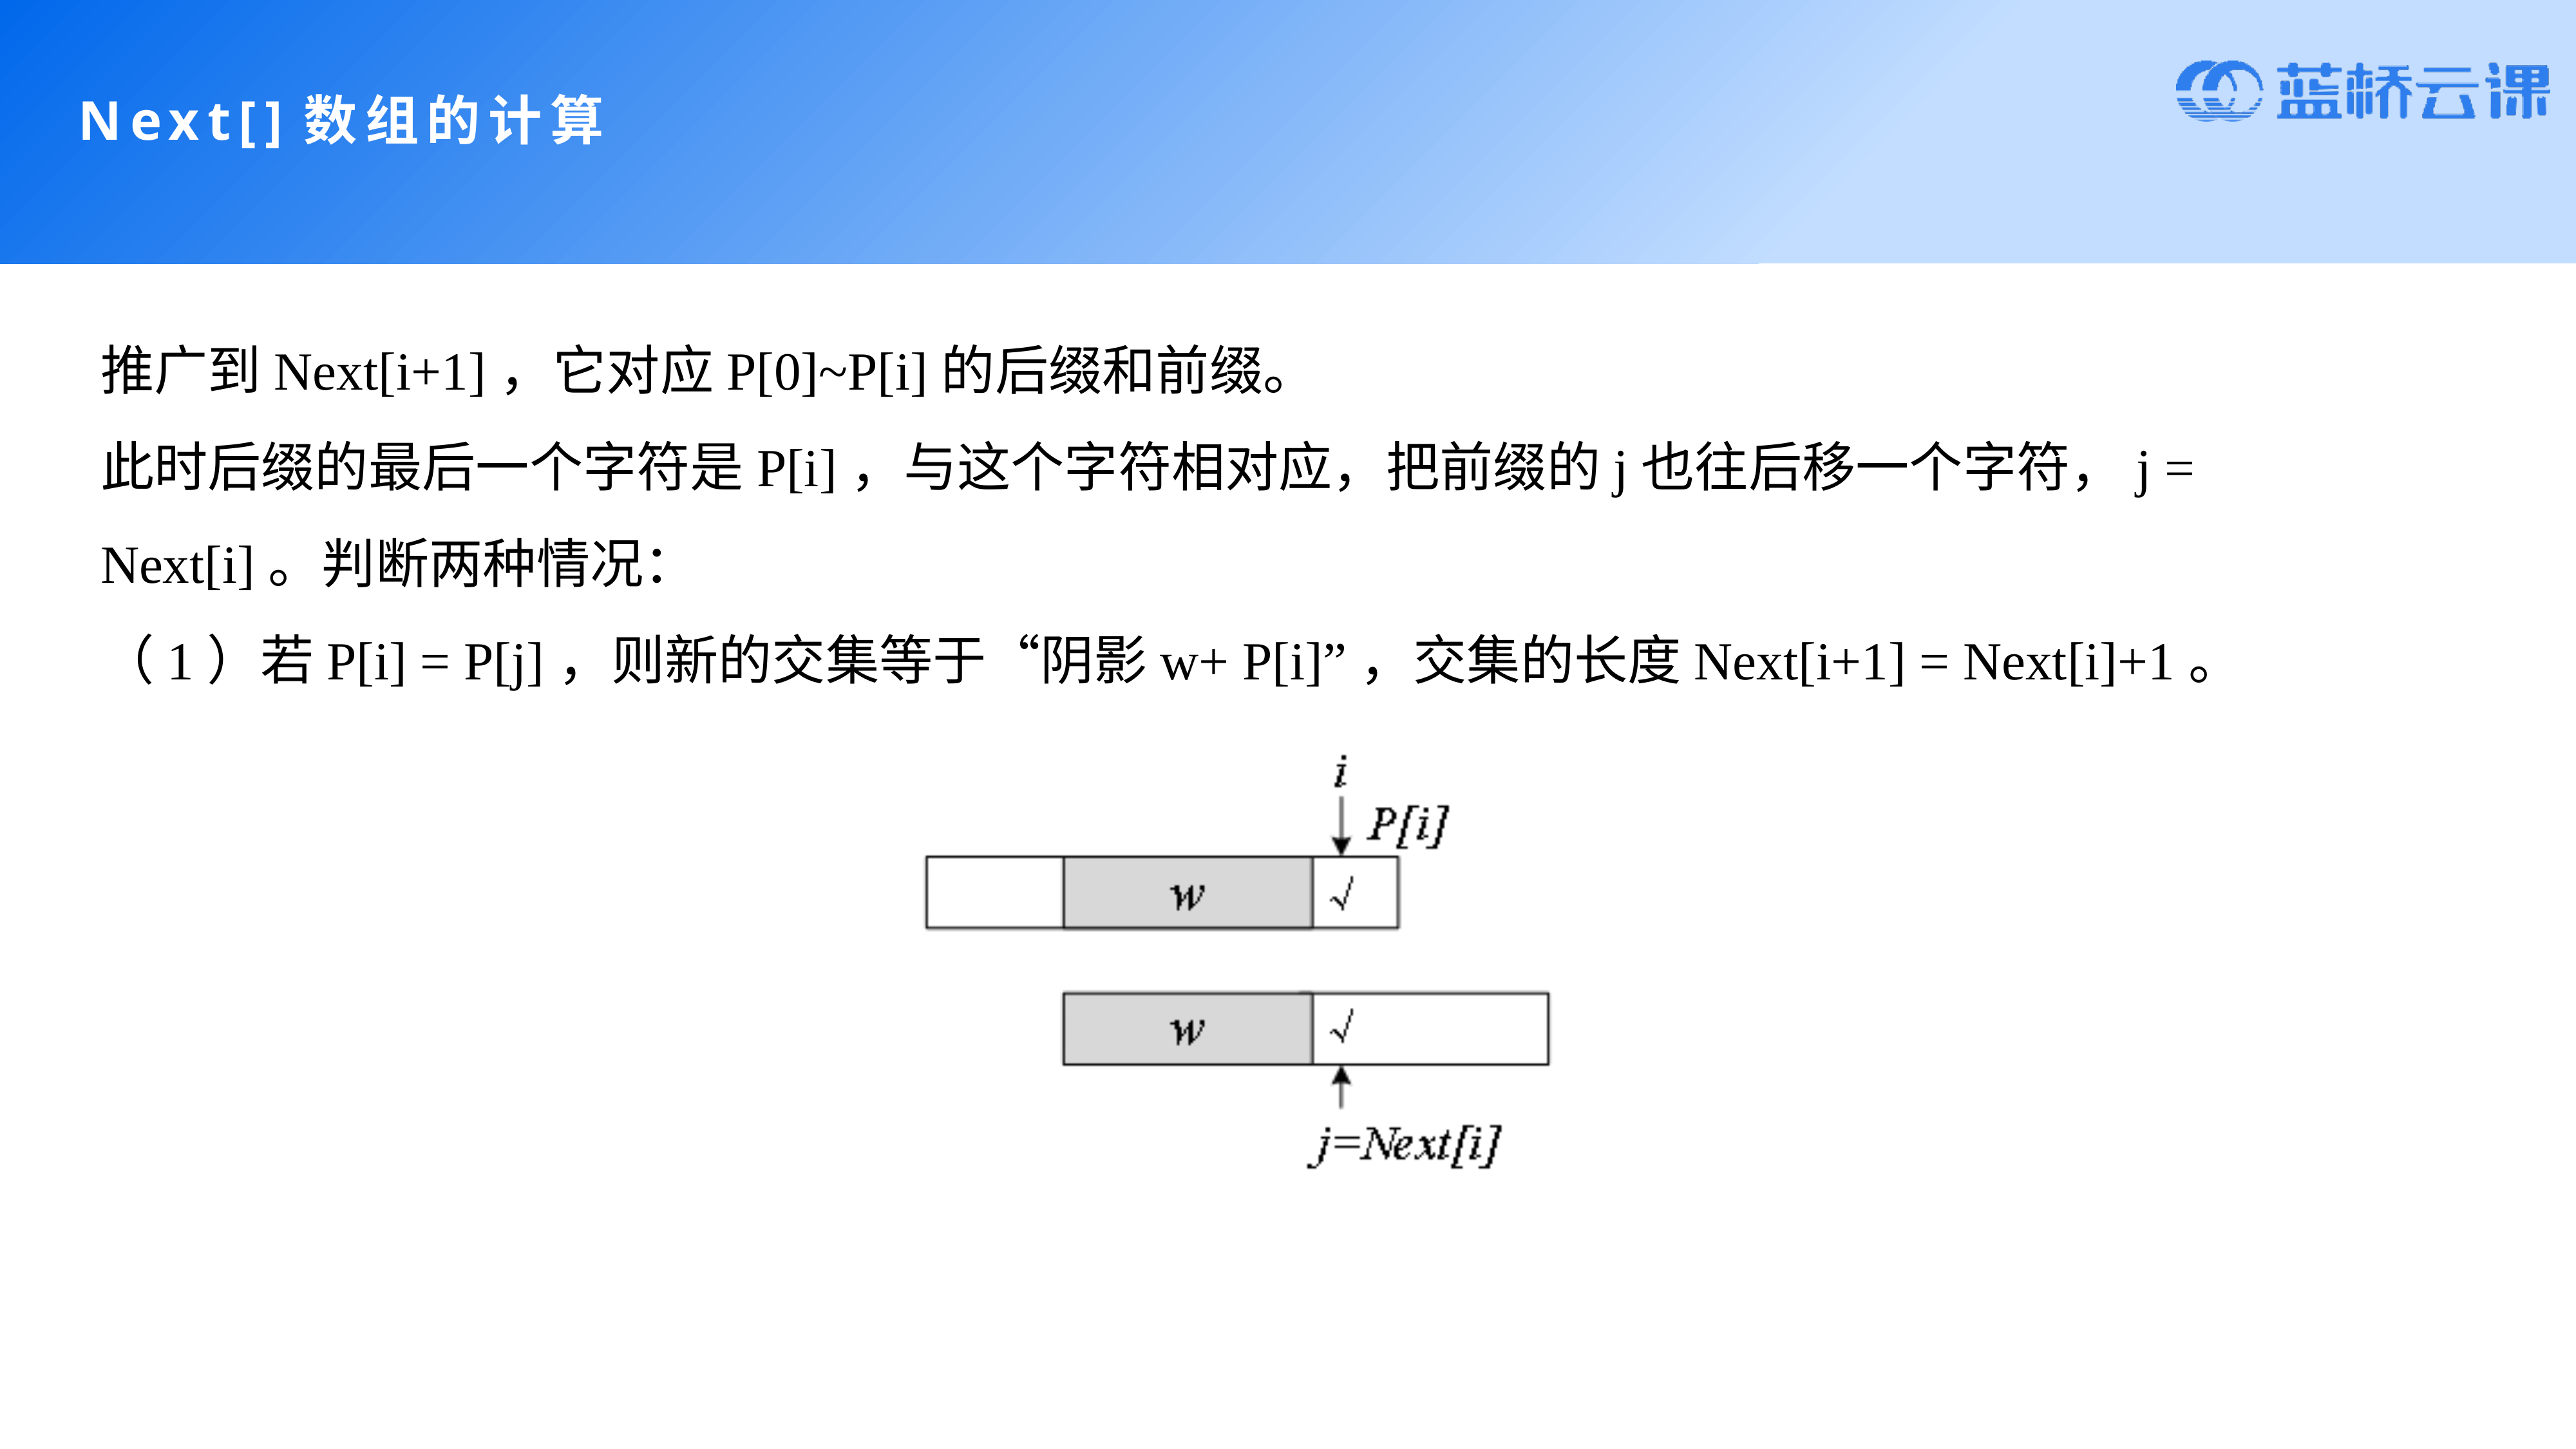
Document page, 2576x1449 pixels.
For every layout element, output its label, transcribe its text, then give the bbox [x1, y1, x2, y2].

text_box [0, 0, 2576, 264]
text_box 推广到Next[i+1]，它对应P[0]~P[i]的后缀和前缀。 此时后缀的最后一个字符是P[i]，与这个字符相对应，把前缀的j也往后移一个字符，j = Next[i]。判断两种情况： （1）若P[i] = P[j]，则新的交集等于“阴影w+ P[i]”，交集的长度Next[i+1] = Next[i]+1。 [91, 299, 2416, 696]
picture [920, 735, 1587, 1183]
